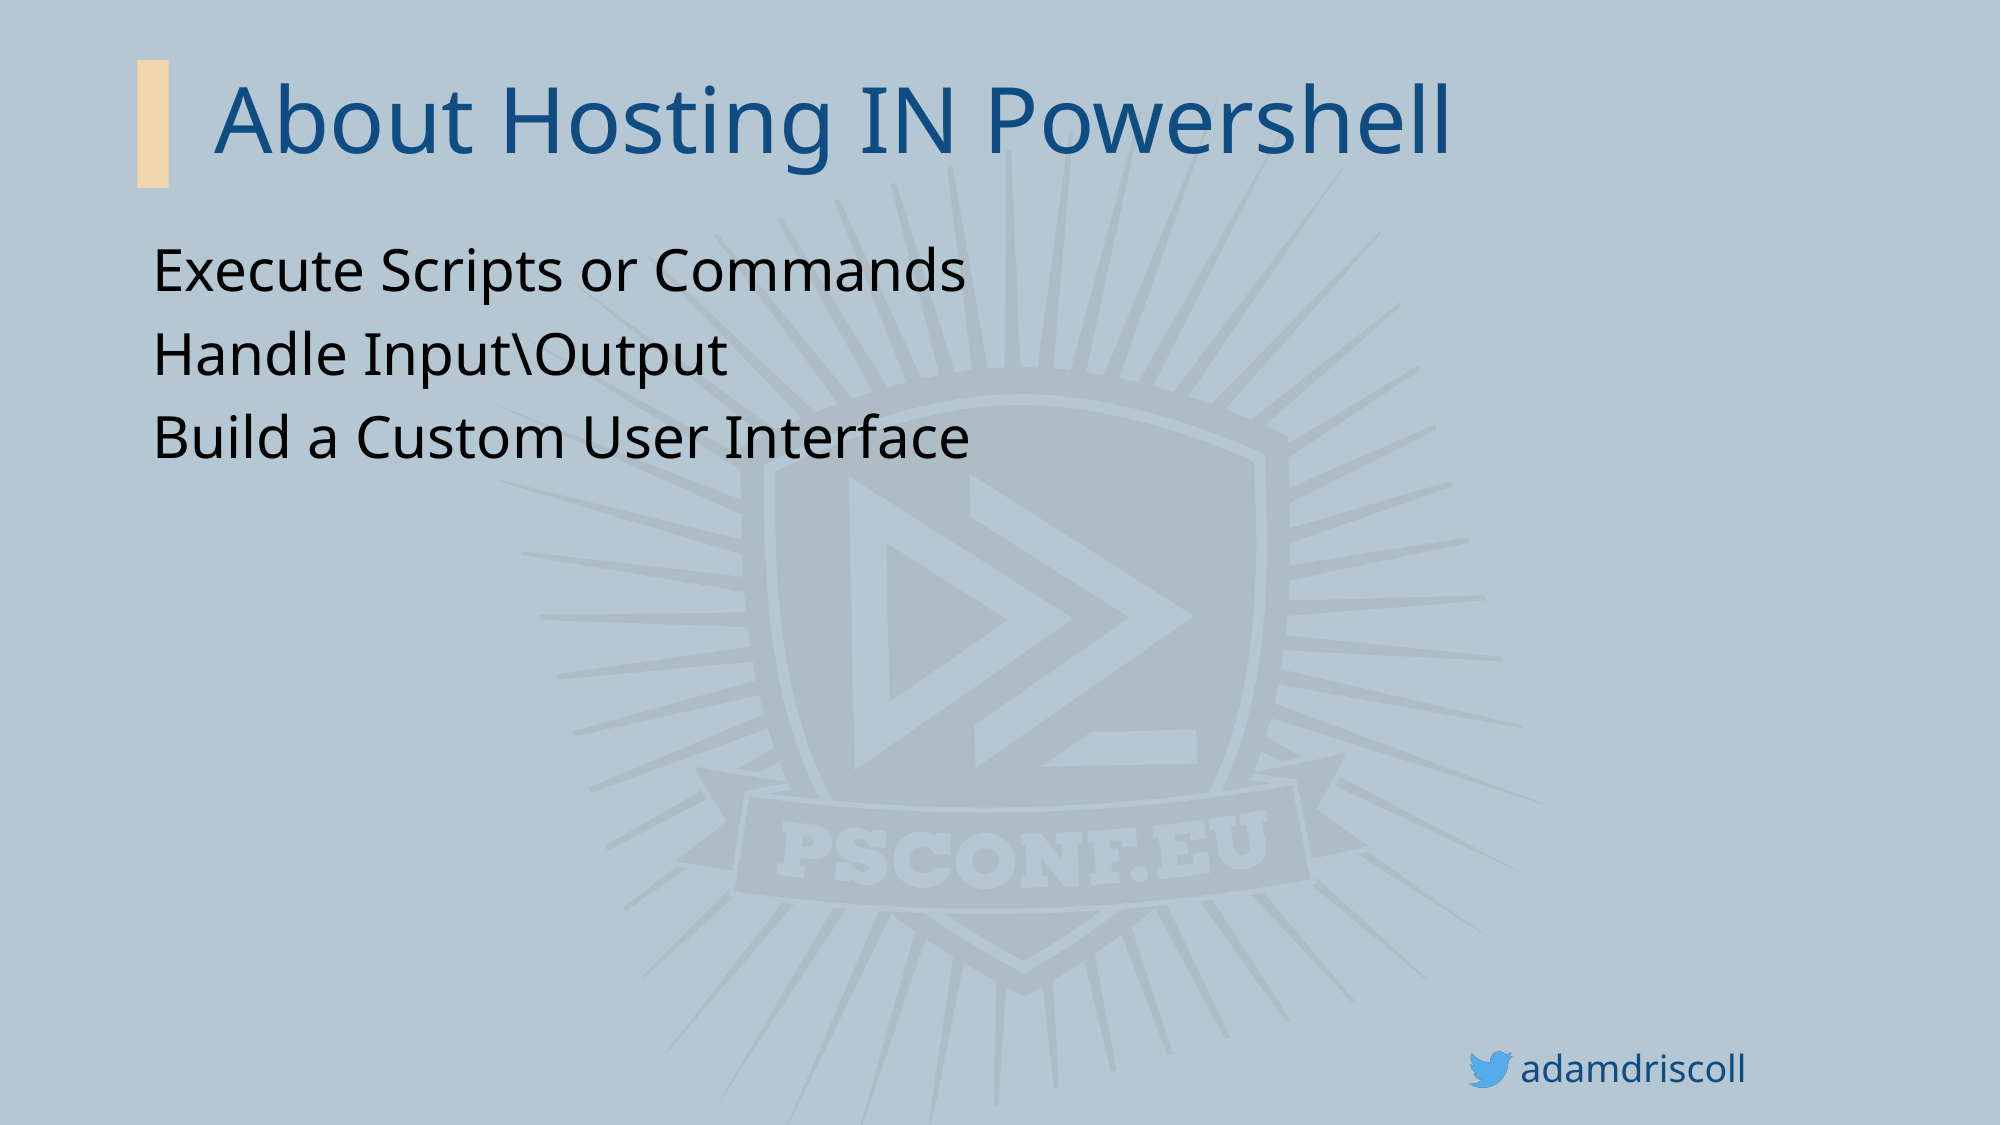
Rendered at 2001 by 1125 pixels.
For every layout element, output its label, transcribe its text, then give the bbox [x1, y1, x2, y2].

title About Hosting IN Powershell [199, 59, 1876, 188]
footer adamdriscoll [1505, 1038, 1956, 1098]
list Execute Scripts or Commands Handle Input\Output Build a Custom User Interface [137, 233, 1863, 1014]
picture [1458, 1037, 1523, 1103]
